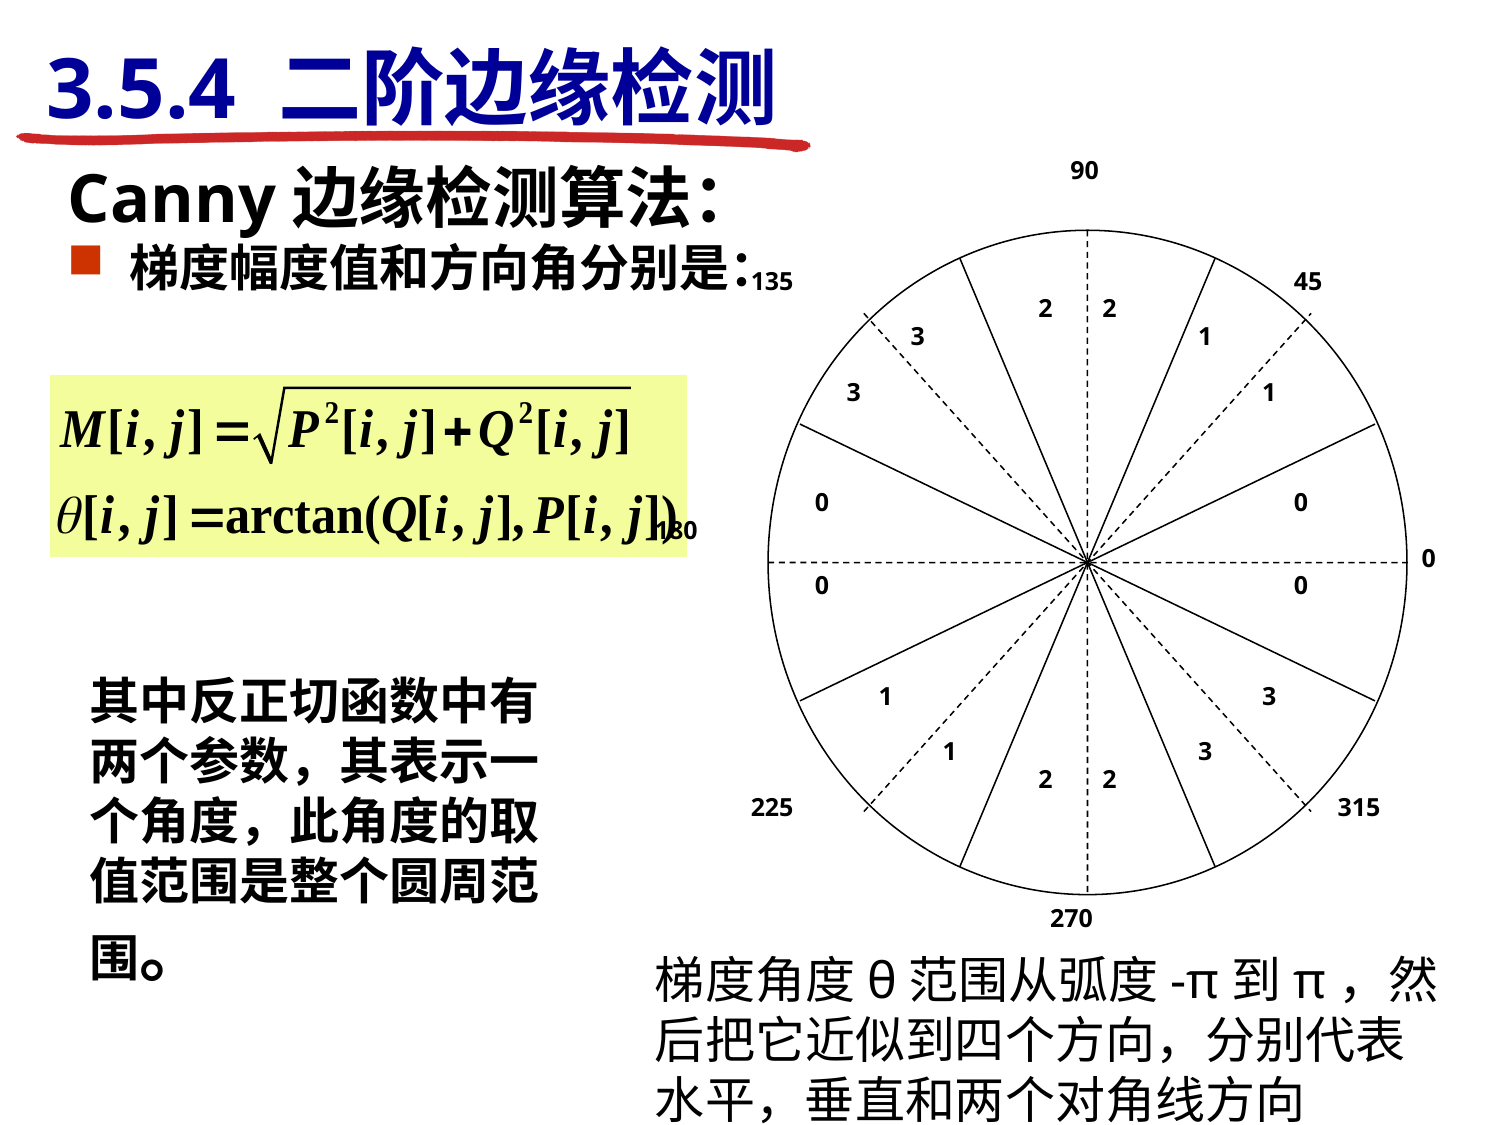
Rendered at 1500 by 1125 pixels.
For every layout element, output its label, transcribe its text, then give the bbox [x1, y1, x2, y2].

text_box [640, 147, 1500, 978]
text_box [49, 374, 634, 558]
text_box 梯度角度θ范围从弧度-π到π，然后把它近似到四个方向，分别代表水平，垂直和两个对角线方向 [640, 985, 1463, 1125]
text_box 其中反正切函数中有两个参数，其表示一个角度，此角度的取值范围是整个圆周范围。 [74, 662, 600, 998]
text_box 3.5.4 二阶边缘检测 [31, 27, 847, 143]
picture [13, 125, 820, 159]
text_box Canny边缘检测算法： 梯度幅度值和方向角分别是： [53, 167, 634, 373]
